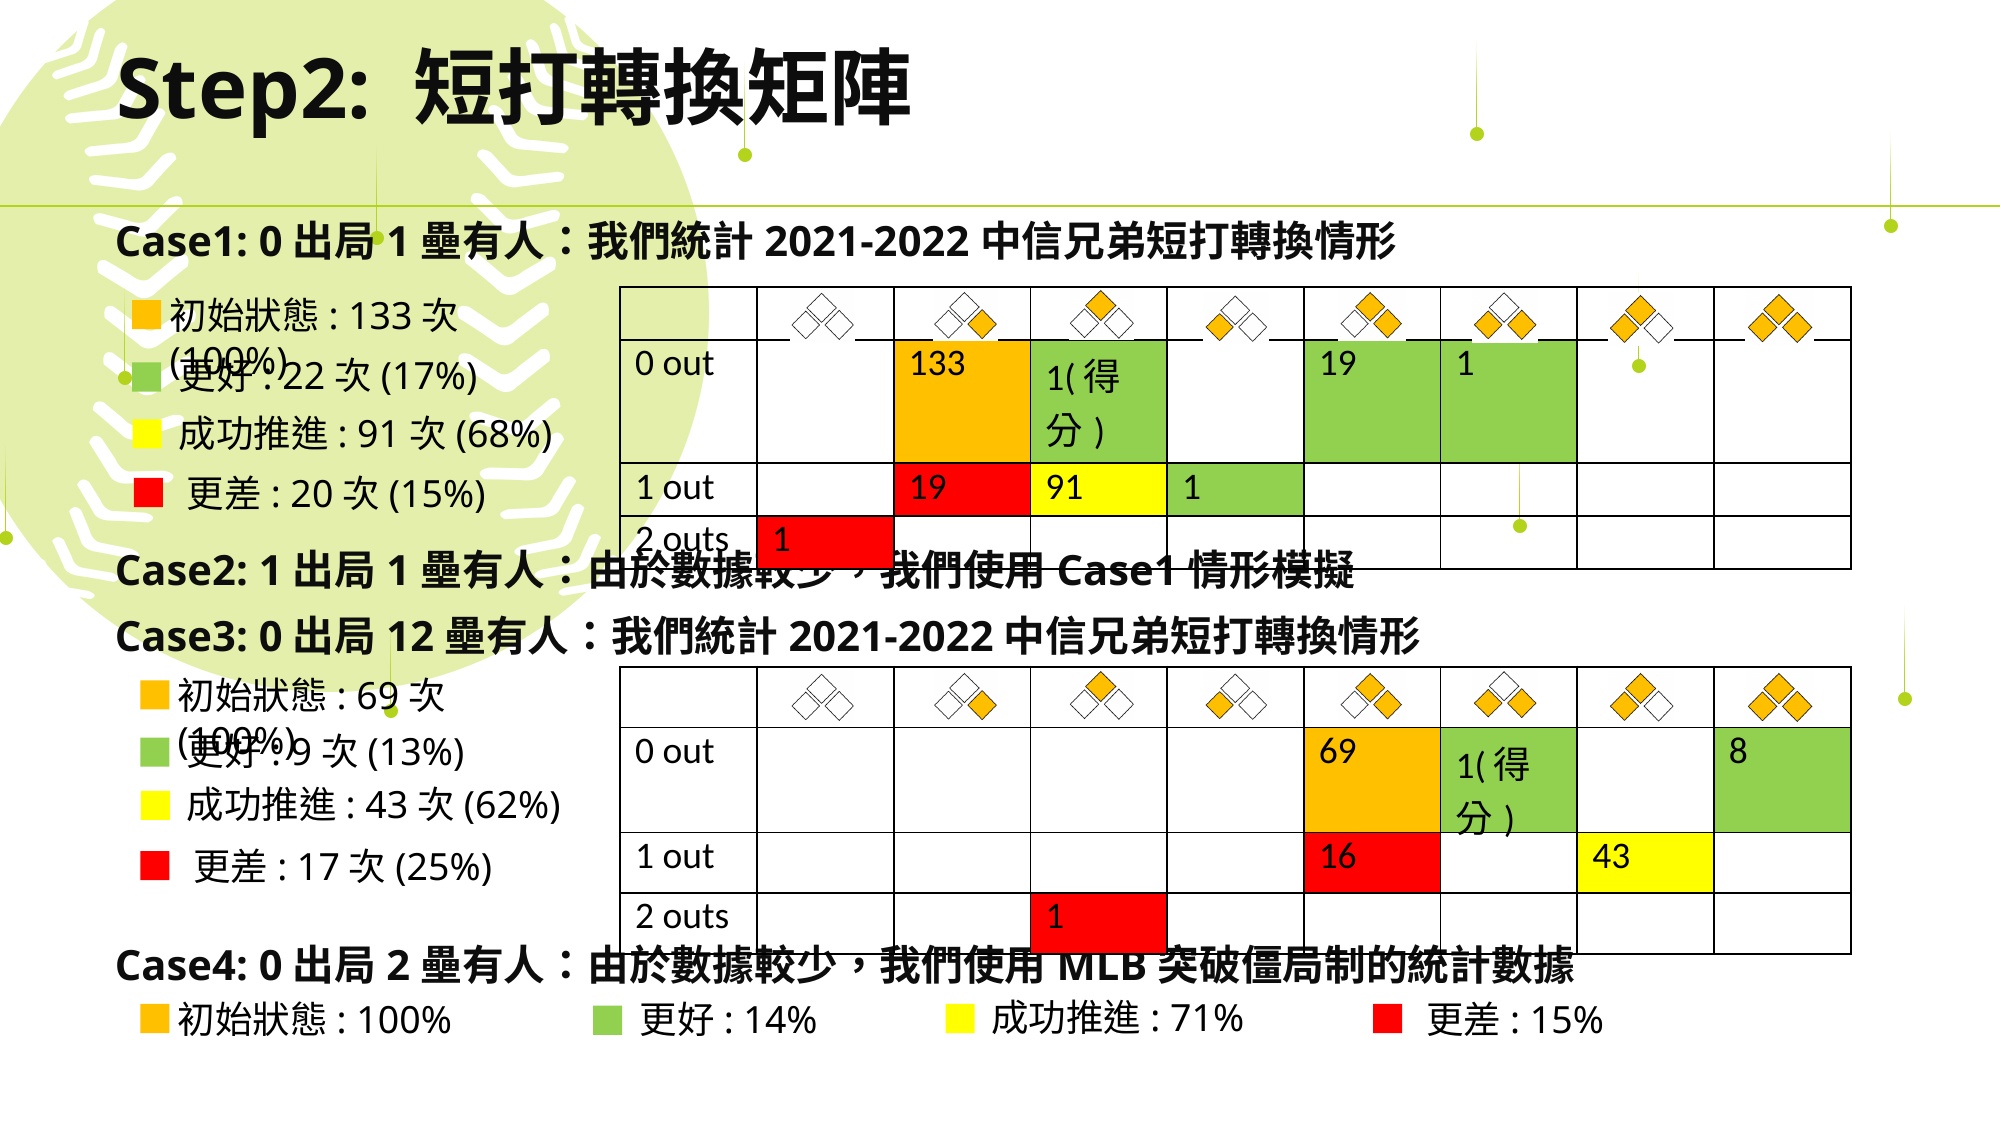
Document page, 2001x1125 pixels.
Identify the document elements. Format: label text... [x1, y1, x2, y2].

text_box 更差: 17次(25%) [178, 835, 514, 896]
table_header [621, 668, 756, 727]
table_header [895, 288, 933, 339]
table_cell [758, 894, 893, 953]
title Step2: 短打轉換矩陣 [99, 26, 1900, 158]
table_cell 19 [895, 464, 1030, 515]
table_cell 2 outs [621, 894, 756, 953]
table_cell [1441, 894, 1576, 953]
text_box [1372, 1003, 1403, 1034]
table_cell 0 out [621, 728, 756, 832]
table_cell 133 [895, 341, 1030, 462]
text_box 更好: 14% [625, 988, 961, 1048]
table_cell [1031, 517, 1166, 568]
text_box [945, 1003, 976, 1034]
text_box 更差: 15% [1411, 988, 1747, 1048]
text_box [139, 679, 162, 710]
table_header [1578, 288, 1713, 339]
table_header [1031, 668, 1166, 727]
table_cell [1305, 517, 1440, 568]
text_box 成功推進: 91次(68%) [163, 402, 584, 462]
text_box 初始狀態: 100% [162, 988, 586, 1048]
table_cell [1031, 728, 1166, 832]
table_cell [758, 833, 893, 892]
table_cell [1441, 517, 1576, 568]
table_header [998, 288, 1030, 339]
text_box 更差: 20次(15%) [172, 462, 508, 522]
table_header [855, 288, 893, 339]
text_box 成功推進: 71% [976, 986, 1397, 1047]
table_cell [1441, 833, 1576, 892]
table_cell [895, 833, 1030, 892]
table_cell [1168, 894, 1303, 953]
table_cell 2 outs [621, 517, 756, 568]
table_cell [1168, 341, 1303, 462]
list Case1: 0出局1壘有人：我們統計2021-2022中信兄弟短打轉換情形 Case2: 1出局1壘有人：由於數據較少，我們使用Case1情形模擬 Case3: 0出局12壘有人：我們統計2021-2022中信兄弟短打轉換情形 Case4: 0出局2壘有人：由於數據較少，我們使用MLB突破僵局制的統計數據 [99, 212, 1900, 1004]
table_cell 1 [758, 517, 893, 568]
table_header [1406, 288, 1440, 339]
table_cell 16 [1305, 833, 1440, 892]
table_cell 69 [1305, 728, 1440, 832]
table_cell [1031, 833, 1166, 892]
text_box [140, 790, 171, 821]
table_cell [1441, 464, 1576, 515]
table_cell [758, 728, 893, 832]
table_cell [1578, 728, 1713, 832]
table_cell 1 [1168, 464, 1303, 515]
text_box [139, 737, 170, 768]
text_box [131, 299, 154, 330]
table_cell [895, 517, 1030, 568]
text_box 更好: 9次(13%) [172, 720, 508, 773]
table_cell [1715, 341, 1850, 462]
table_header [1134, 288, 1166, 339]
table_cell [1305, 894, 1440, 953]
table_cell 1(得分) [1441, 728, 1576, 832]
table_header [621, 288, 756, 339]
table_header [758, 288, 790, 339]
table_cell [1578, 464, 1713, 515]
picture [0, 0, 2000, 1125]
table_header [1441, 288, 1576, 339]
table_header [1441, 668, 1576, 727]
table_cell [758, 341, 893, 462]
table_header [1578, 668, 1713, 727]
table_header [1031, 288, 1069, 339]
text_box [133, 477, 164, 508]
table_cell [1578, 517, 1713, 568]
text_box [132, 418, 163, 449]
table_cell [1305, 464, 1440, 515]
table_cell [1578, 341, 1713, 462]
text_box [139, 850, 170, 881]
table_header [1715, 668, 1850, 727]
table_cell 8 [1715, 728, 1850, 832]
table_cell [1168, 833, 1303, 892]
table_header [1305, 288, 1337, 339]
table_header [895, 668, 1030, 727]
text_box [131, 361, 162, 393]
table_header [1305, 668, 1440, 727]
table_header [1715, 288, 1850, 339]
table_cell 0 out [621, 341, 756, 462]
text_box 初始狀態: 133次(100%) [154, 284, 578, 390]
table_header [1168, 288, 1303, 339]
table_cell [895, 728, 1030, 832]
table_cell [1715, 517, 1850, 568]
table_cell [758, 464, 893, 515]
table_header [1168, 668, 1303, 727]
table_cell 1 [1031, 894, 1166, 953]
table_cell 1 out [621, 833, 756, 892]
text_box [139, 1003, 162, 1034]
table_header [758, 668, 893, 727]
table_cell [895, 894, 1030, 953]
table_cell 1 [1441, 341, 1576, 462]
text_box 初始狀態: 69次(100%) [162, 664, 586, 770]
table_cell [1715, 464, 1850, 515]
table_cell 1(得分) [1031, 341, 1166, 462]
table_cell [1168, 517, 1303, 568]
text_box [592, 1005, 623, 1036]
text_box 更好: 22次(17%) [163, 390, 499, 402]
table_cell 1 out [621, 464, 756, 515]
table_cell [1715, 833, 1850, 892]
table_cell 19 [1305, 341, 1440, 462]
table_cell [1578, 894, 1713, 953]
text_box 成功推進: 43次(62%) [172, 773, 592, 834]
table_cell [1715, 894, 1850, 953]
table_cell [1168, 728, 1303, 832]
table_cell 91 [1031, 464, 1166, 515]
table_cell 43 [1578, 833, 1713, 892]
